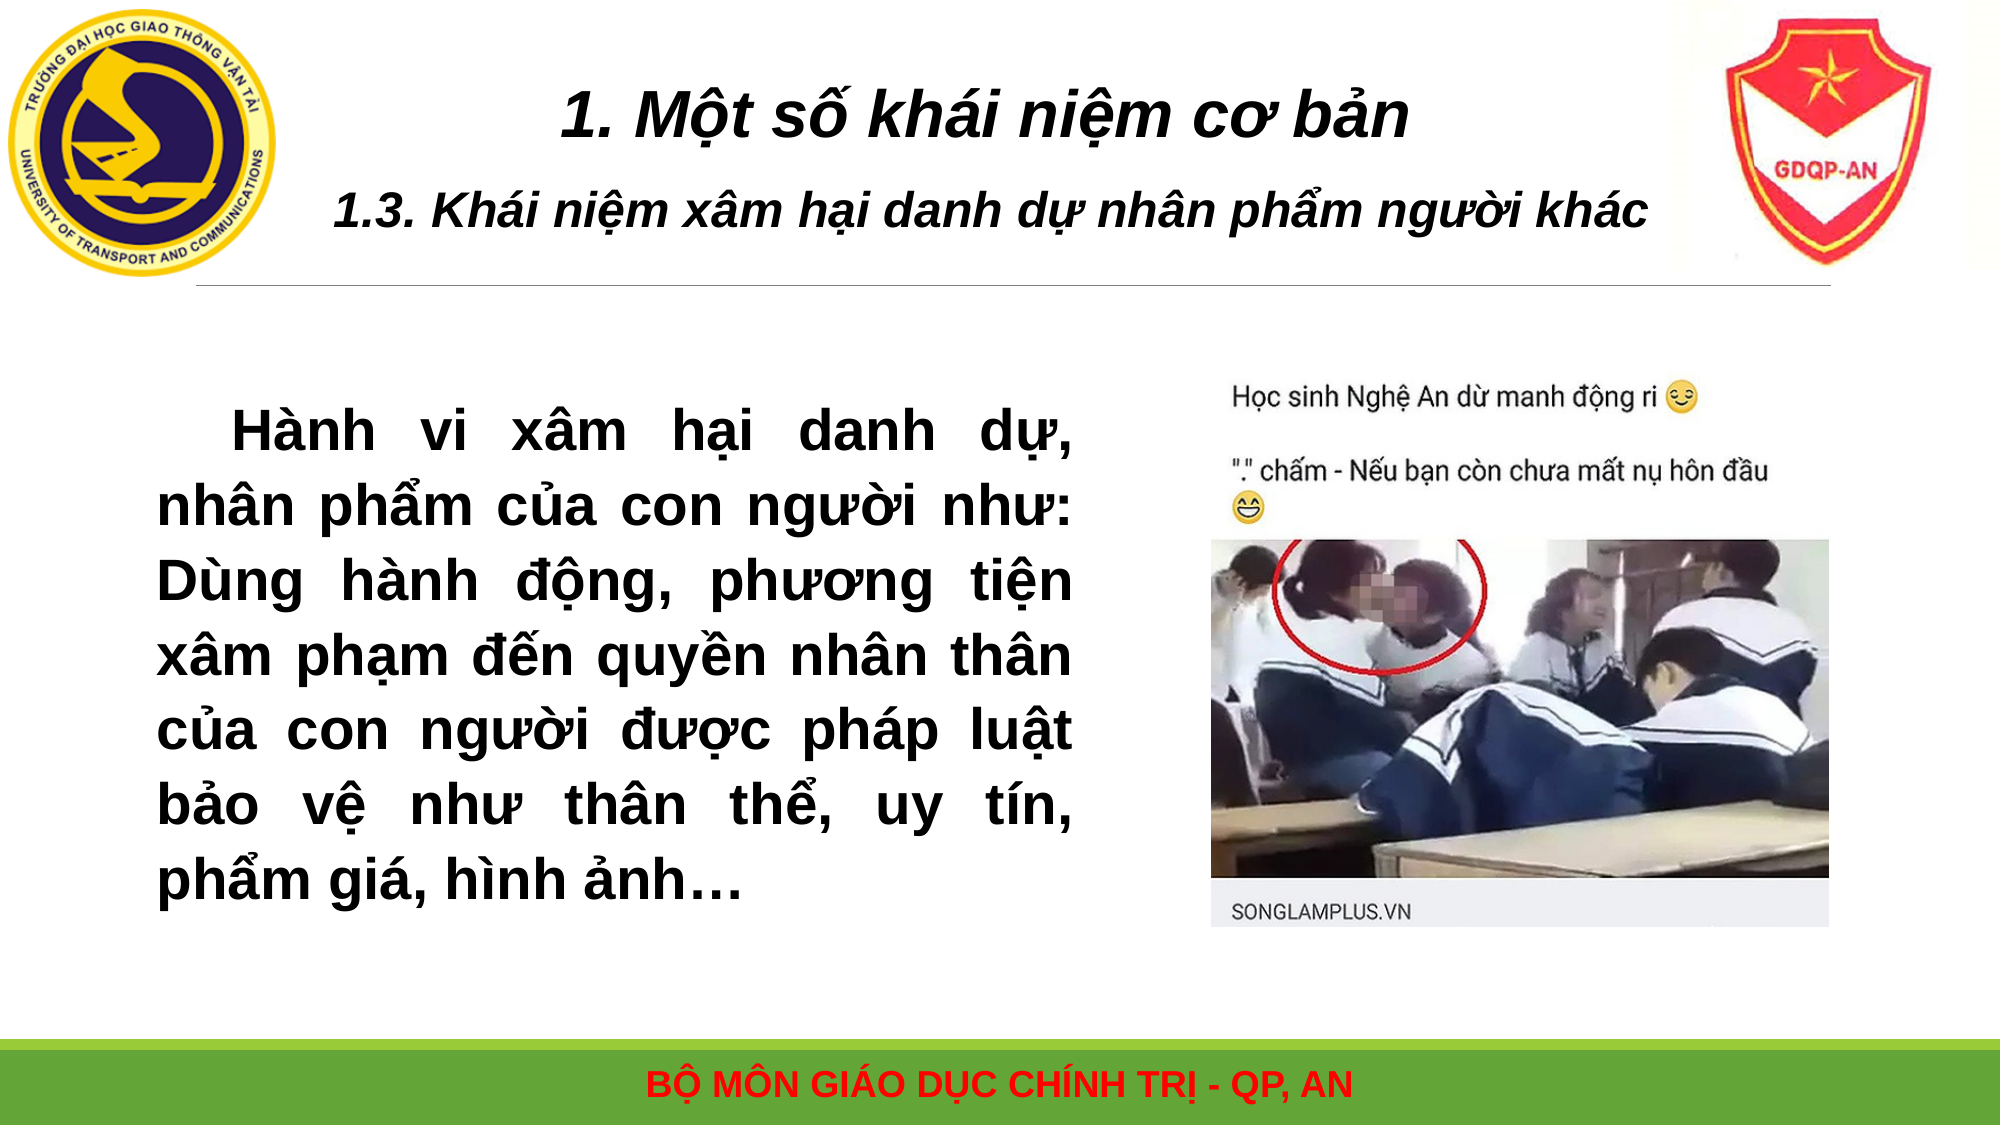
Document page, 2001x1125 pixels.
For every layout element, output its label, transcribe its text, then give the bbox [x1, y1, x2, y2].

picture [8, 9, 277, 277]
picture [1211, 371, 1830, 928]
text_box Hành vi xâm hại danh dự, nhân phẩm của con người như: Dùng hành động, phương tiện xâm phạm đến quyền nhân thân của con người được pháp luật bảo vệ như thân thể, uy tín, phẩm giá, hình ảnh… [142, 379, 1089, 919]
text_box 1. Một số khái niệm cơ bản [305, 63, 1663, 159]
text_box BỘ MÔN GIÁO DỤC CHÍNH TRỊ - QP, AN [630, 1052, 1370, 1113]
picture [1666, 0, 2000, 271]
text_box 1.3. Khái niệm xâm hại danh dự nhân phẩm người khác [284, 170, 1663, 245]
